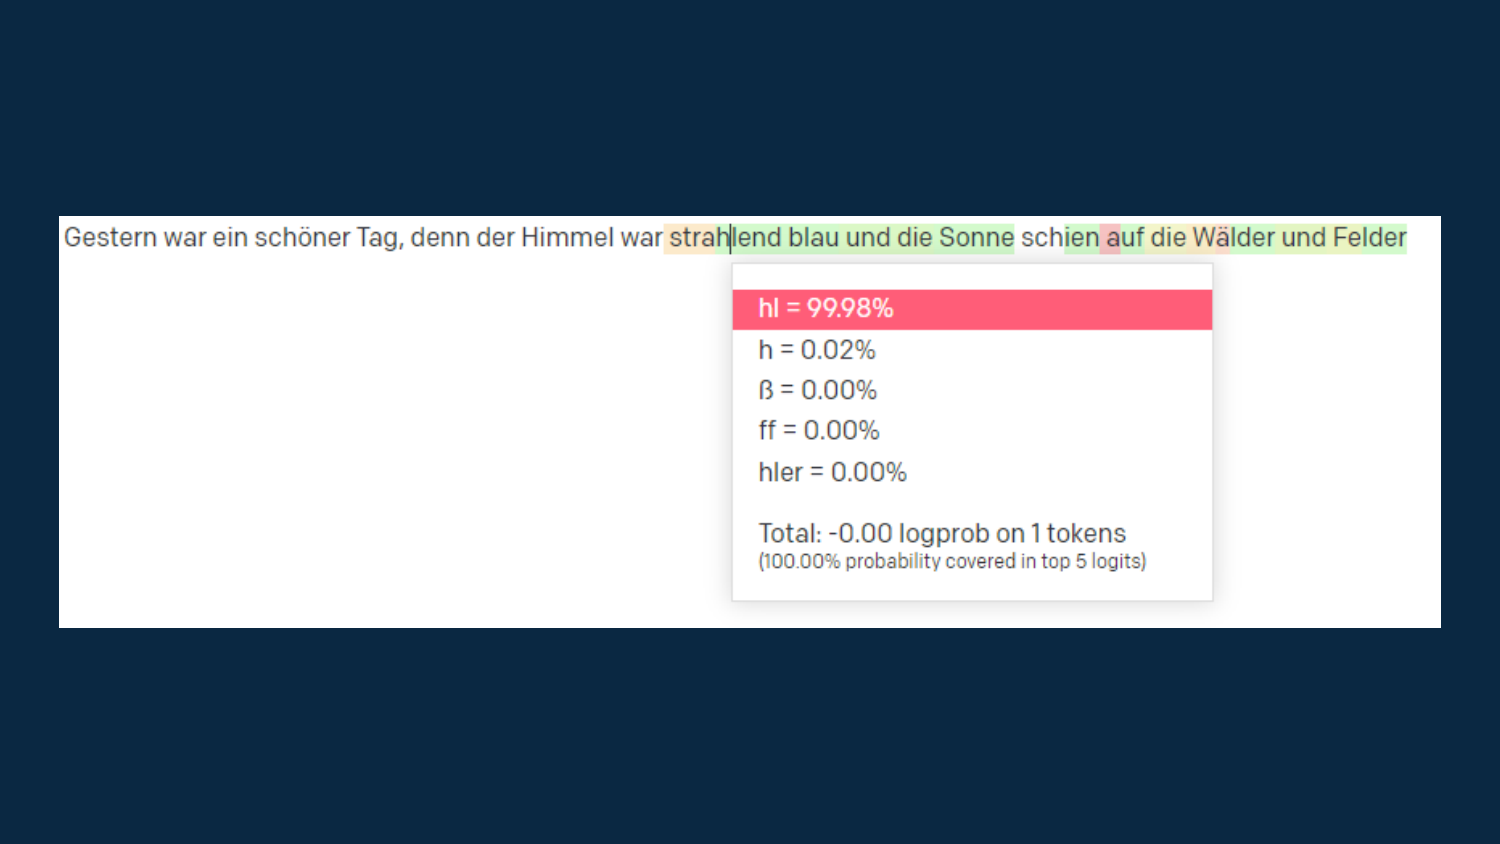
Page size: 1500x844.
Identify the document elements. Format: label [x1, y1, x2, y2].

picture [59, 215, 1441, 628]
